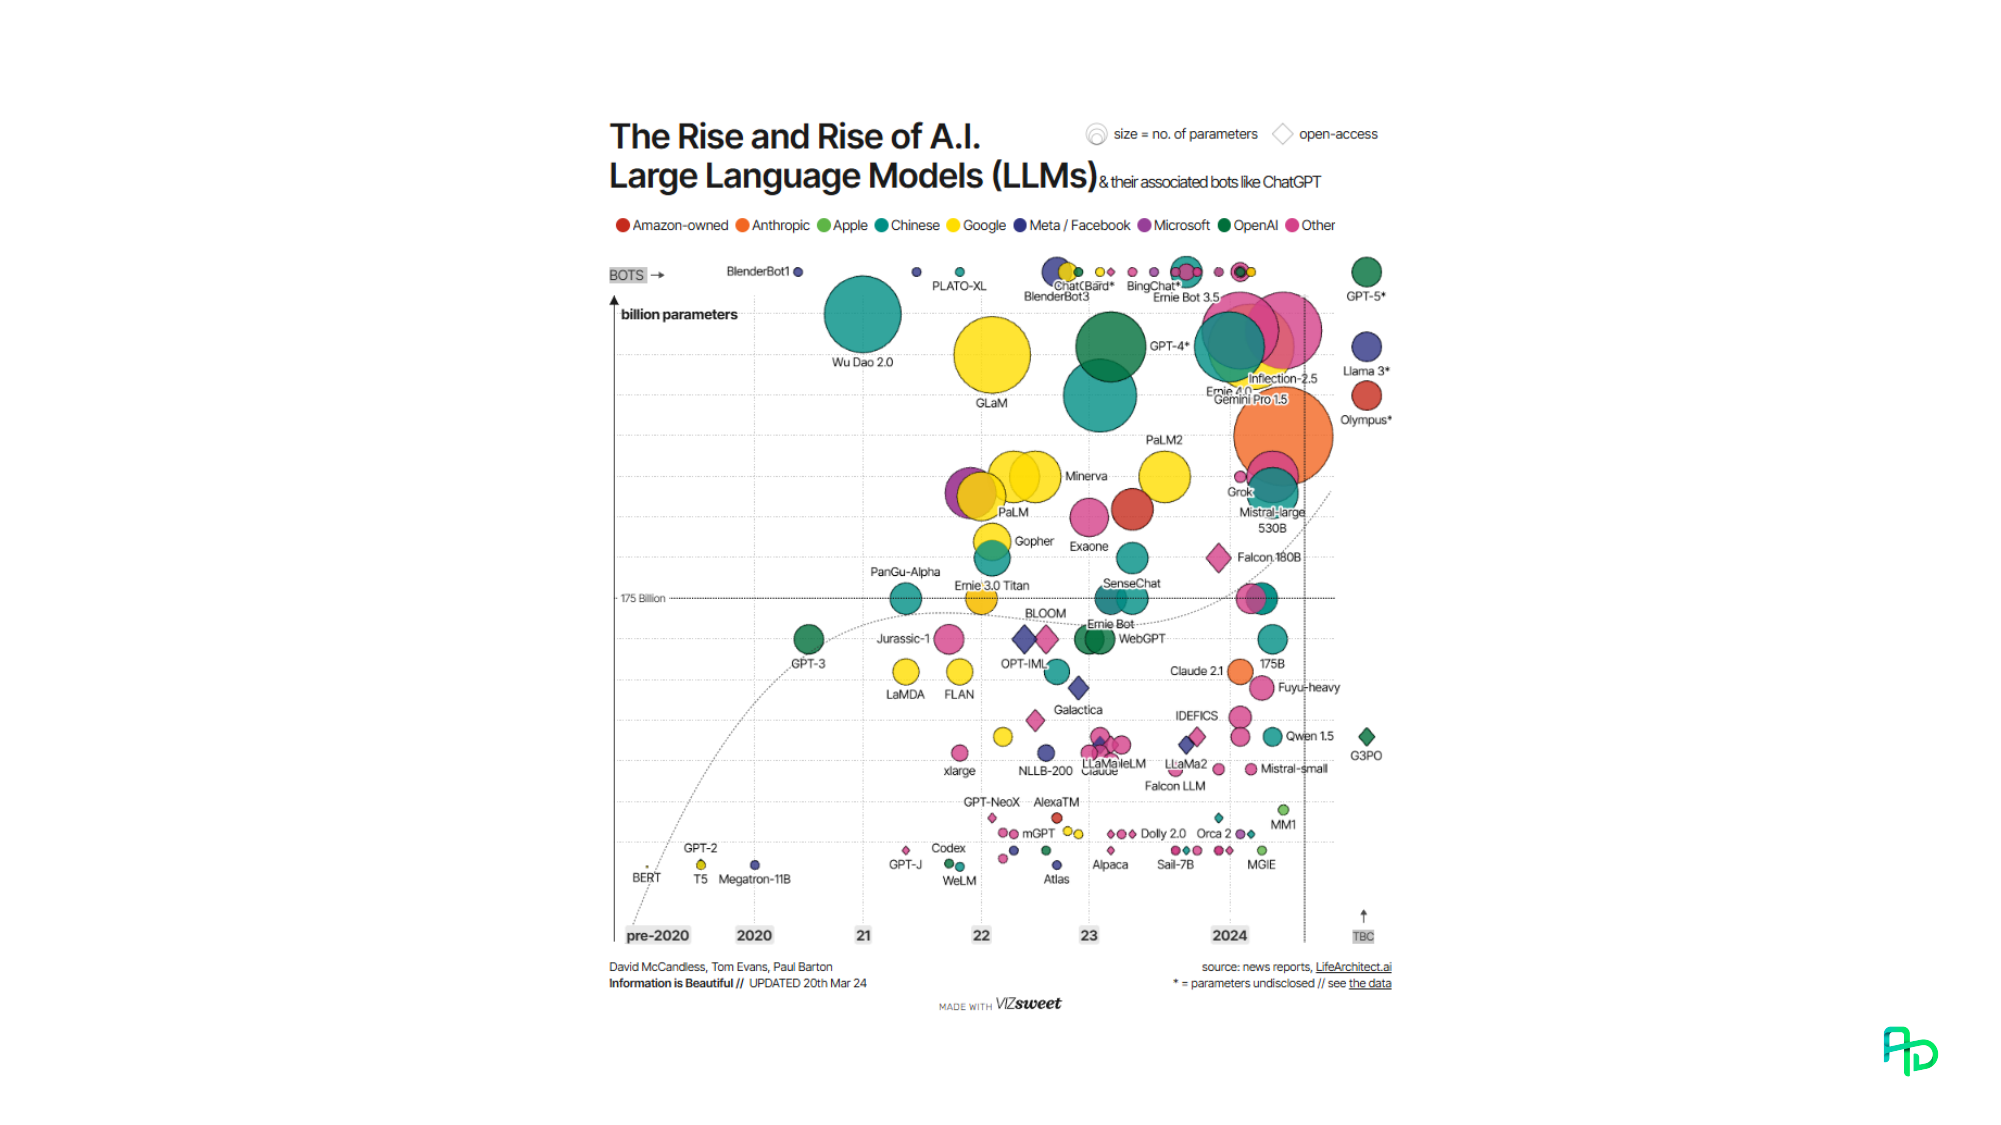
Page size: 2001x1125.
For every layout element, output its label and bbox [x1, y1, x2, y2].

picture [590, 105, 1409, 1020]
picture [1875, 1015, 1947, 1088]
